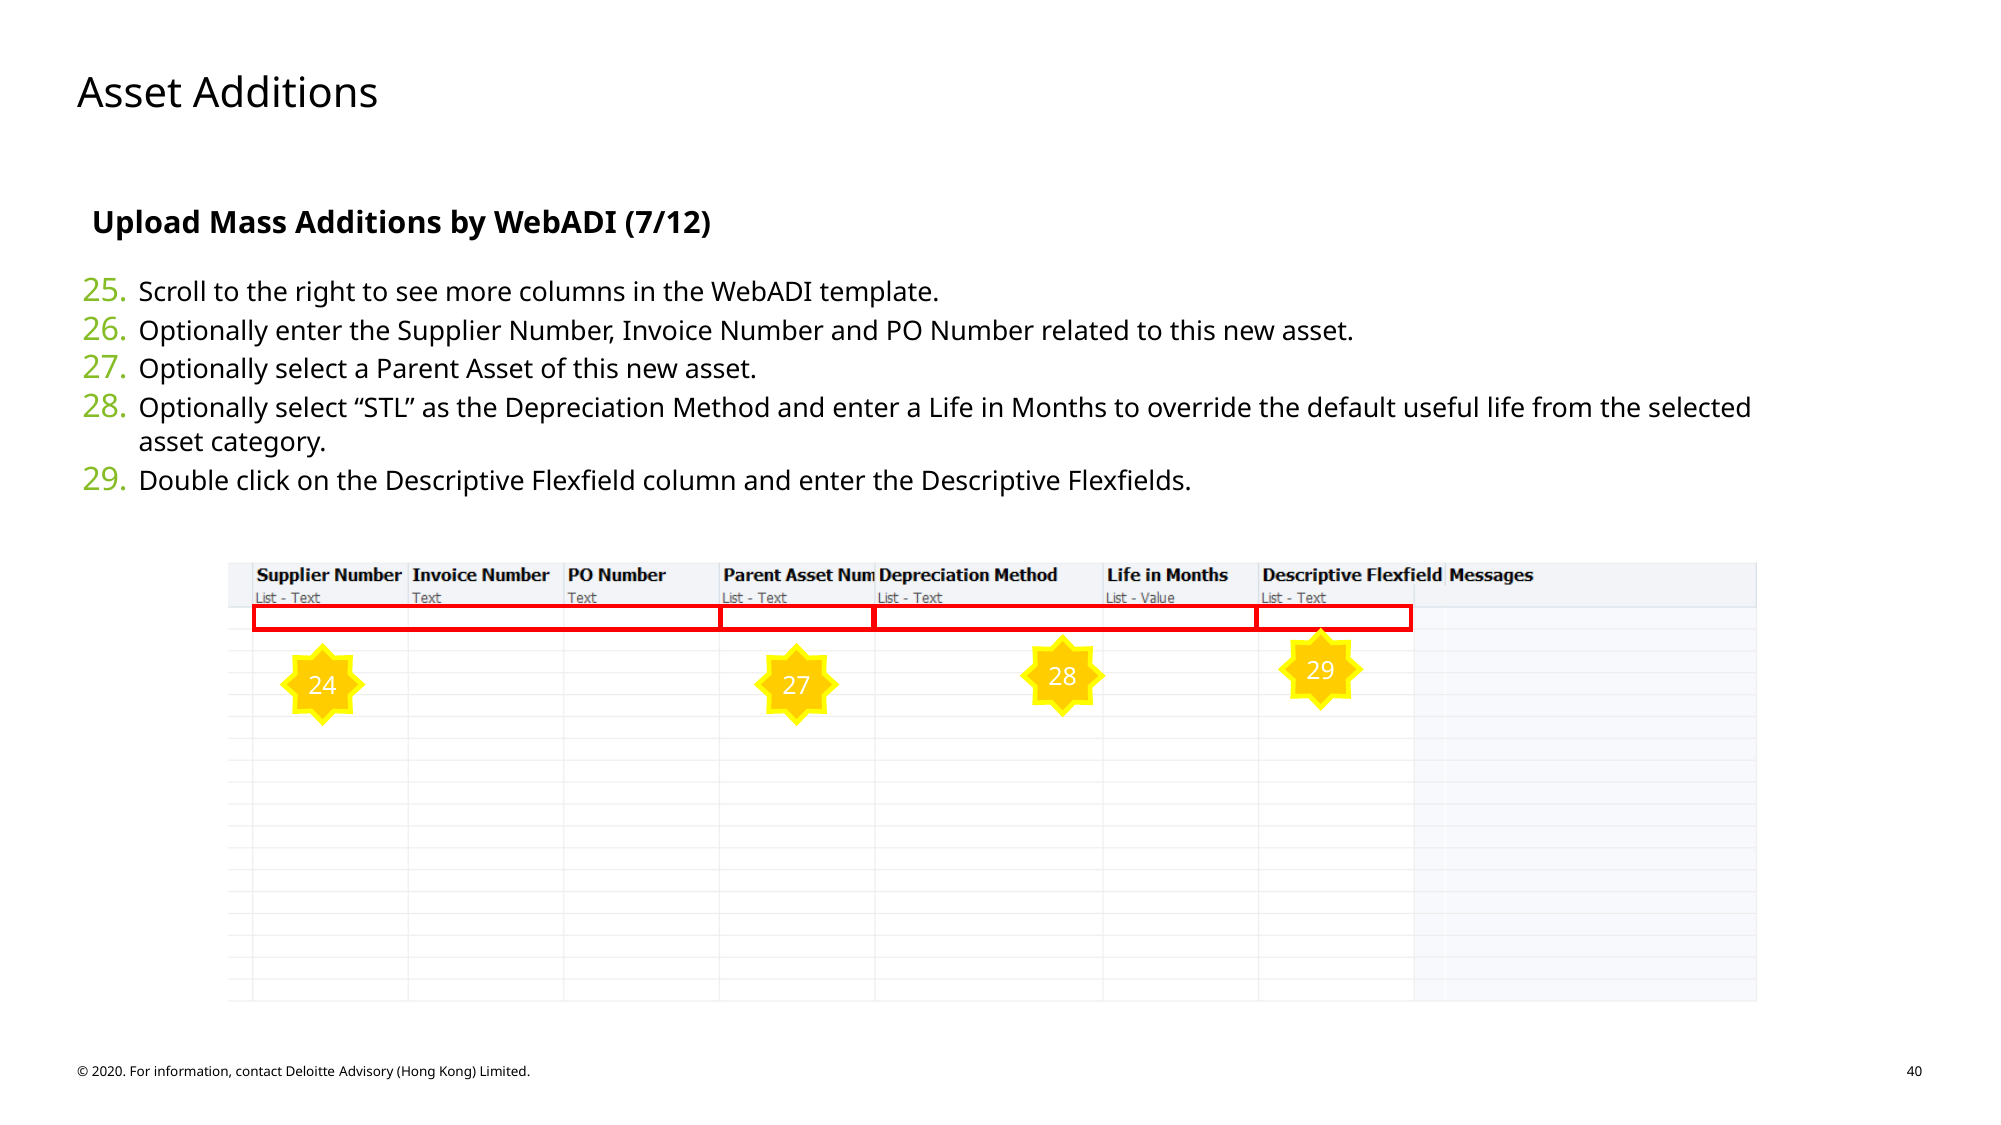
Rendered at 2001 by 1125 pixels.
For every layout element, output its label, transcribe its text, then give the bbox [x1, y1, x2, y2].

title Asset Additions [77, 66, 1923, 121]
picture [228, 542, 1772, 1028]
text_box Scroll to the right to see more columns in the WebADI template. Optionally enter the Supplier Number, Invoice Number and PO Number related to this new asset. Optionally select a Parent Asset of this new asset. Optionally select “STL” as the Depreciation Method and enter a Life in Months to override the default useful life from the selected asset category. Double click on the Descriptive Flexfield column and enter the Descriptive Flexfields. [82, 273, 1792, 1047]
text_box Upload Mass Additions by WebADI (7/12) [77, 195, 885, 282]
